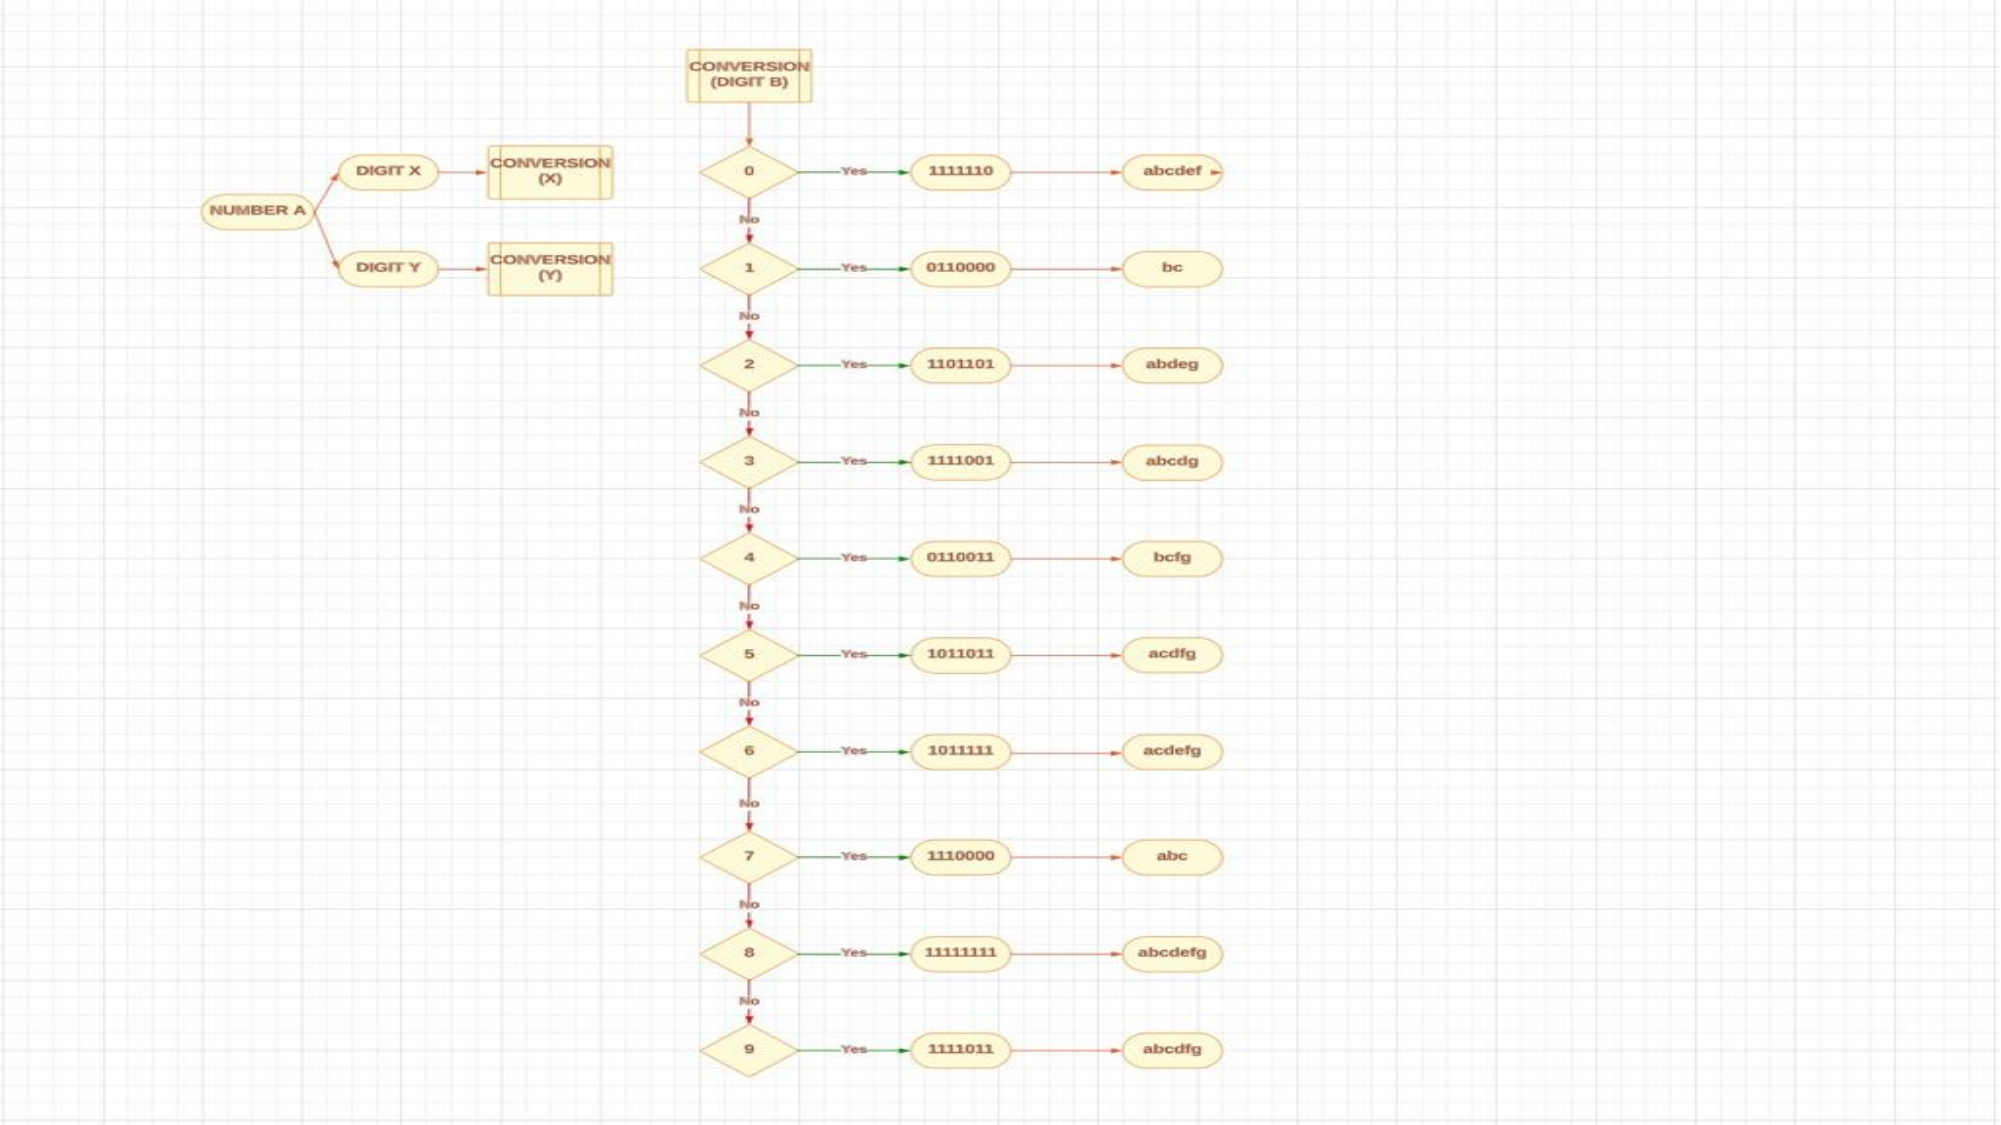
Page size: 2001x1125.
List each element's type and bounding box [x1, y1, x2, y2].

list [0, 0, 2000, 1125]
